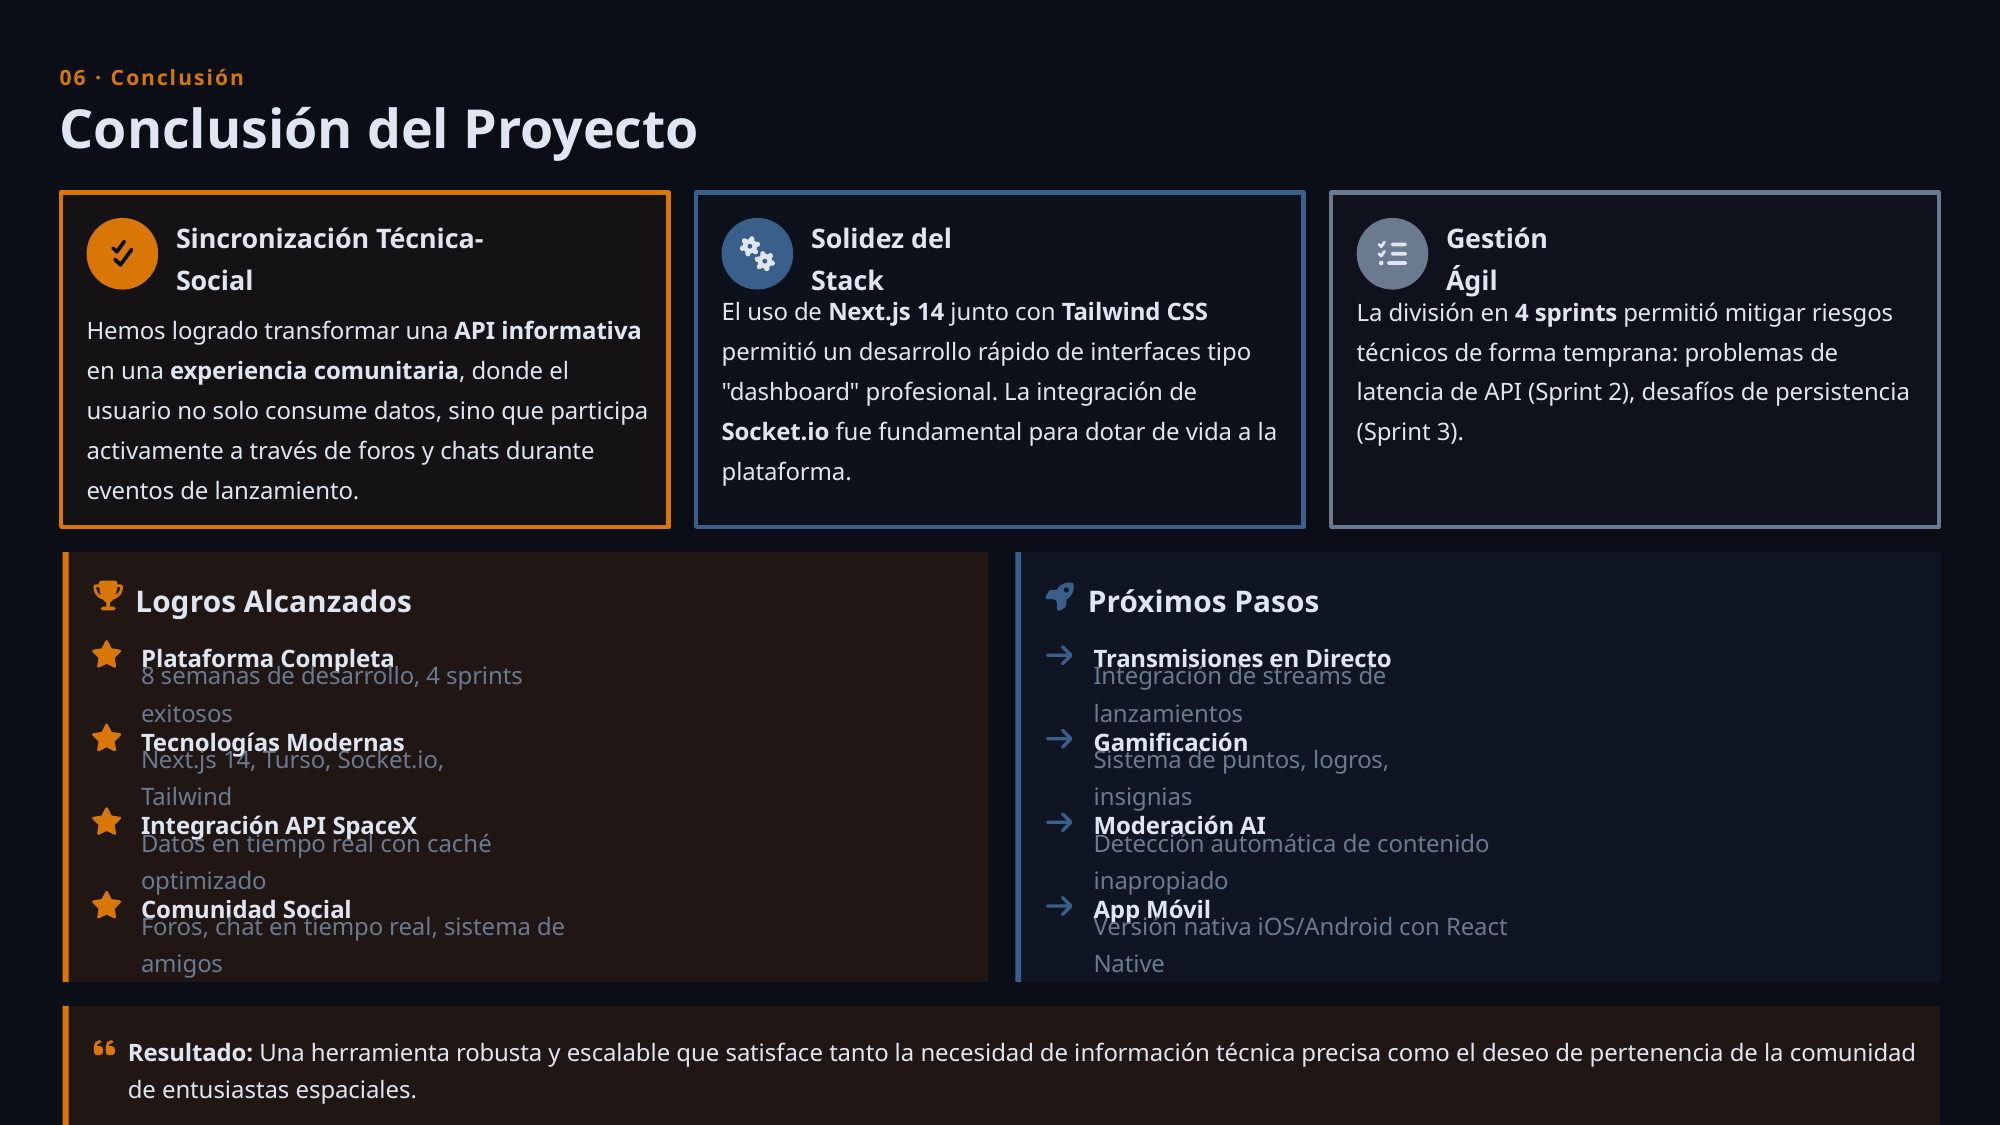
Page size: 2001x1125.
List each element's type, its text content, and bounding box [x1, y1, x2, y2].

text_box Foros, chat en tiempo real, sistema de amigos [141, 922, 624, 959]
text_box [1386, 261, 1408, 265]
text_box [1045, 896, 1073, 916]
text_box [93, 1040, 103, 1056]
text_box Datos en tiempo real con caché optimizado [141, 838, 600, 875]
text_box Logros Alcanzados [135, 576, 979, 618]
text_box Integración API SpaceX [141, 802, 600, 838]
text_box Conclusión del Proyecto [59, 101, 1968, 162]
text_box [86, 217, 159, 290]
text_box [69, 1005, 1941, 1125]
text_box [1331, 192, 1939, 527]
text_box [754, 251, 775, 272]
text_box [92, 723, 122, 752]
text_box Comunidad Social [141, 886, 624, 922]
text_box [69, 552, 988, 983]
text_box 06 · Conclusión [59, 59, 1951, 90]
text_box Next.js 14, Turso, Socket.io, Tailwind [140, 755, 523, 791]
text_box [93, 580, 124, 611]
text_box [92, 807, 122, 835]
text_box Tecnologías Modernas [140, 719, 523, 755]
text_box [62, 552, 69, 983]
text_box [1377, 240, 1386, 249]
text_box [113, 247, 134, 267]
text_box [1045, 582, 1074, 611]
text_box La división en 4 sprints permitió mitigar riesgos técnicos de forma temprana: problemas de latencia de API (Sprint 2), desafíos de persistencia (Sprint 3). [1356, 307, 1926, 424]
text_box [92, 890, 122, 919]
text_box [739, 236, 761, 257]
text_box Detección automática de contenido inapropiado [1093, 838, 1603, 875]
text_box [696, 192, 1304, 527]
text_box [1390, 242, 1408, 247]
text_box Sincronización Técnica-Social [176, 232, 545, 275]
text_box Solidez del Stack [811, 232, 1025, 275]
text_box [721, 217, 794, 290]
text_box Hemos logrado transformar una API informativa en una experiencia comunitaria, donde el usuario no solo consume datos, sino que participa activamente a través de foros y chats durante eventos de lanzamiento. [86, 307, 656, 502]
text_box Integración de streams de lanzamientos [1093, 671, 1513, 708]
text_box Próximos Pasos [1087, 576, 1932, 618]
text_box 8 semanas de desarrollo, 4 sprints exitosos [141, 671, 595, 708]
text_box Transmisiones en Directo [1093, 635, 1513, 671]
text_box [1015, 552, 1022, 983]
text_box [1356, 217, 1429, 290]
text_box Moderación AI [1093, 802, 1603, 838]
text_box Sistema de puntos, logros, insignias [1093, 755, 1470, 791]
text_box [1022, 552, 1941, 983]
text_box Gamificación [1093, 719, 1470, 755]
text_box App Móvil [1093, 886, 1569, 922]
text_box Plataforma Completa [141, 635, 595, 671]
text_box [1045, 645, 1073, 665]
text_box [62, 1005, 69, 1125]
text_box [111, 240, 126, 254]
text_box Gestión Ágil [1446, 232, 1603, 275]
text_box Resultado: Una herramienta robusta y escalable que satisface tanto la necesidad de información técnica precisa como el deseo de pertenencia de la comunidad de entusiastas espaciales. [127, 1029, 1929, 1102]
text_box Versión nativa iOS/Android con React Native [1093, 922, 1569, 959]
text_box [92, 640, 122, 668]
text_box [1045, 729, 1073, 749]
text_box [61, 192, 669, 527]
text_box El uso de Next.js 14 junto con Tailwind CSS permitió un desarrollo rápido de interfaces tipo "dashboard" profesional. La integración de Socket.io fue fundamental para dotar de vida a la plataforma. [721, 307, 1291, 463]
text_box [1377, 250, 1386, 258]
text_box [1045, 812, 1073, 832]
text_box [105, 1040, 115, 1056]
text_box [1390, 251, 1408, 256]
